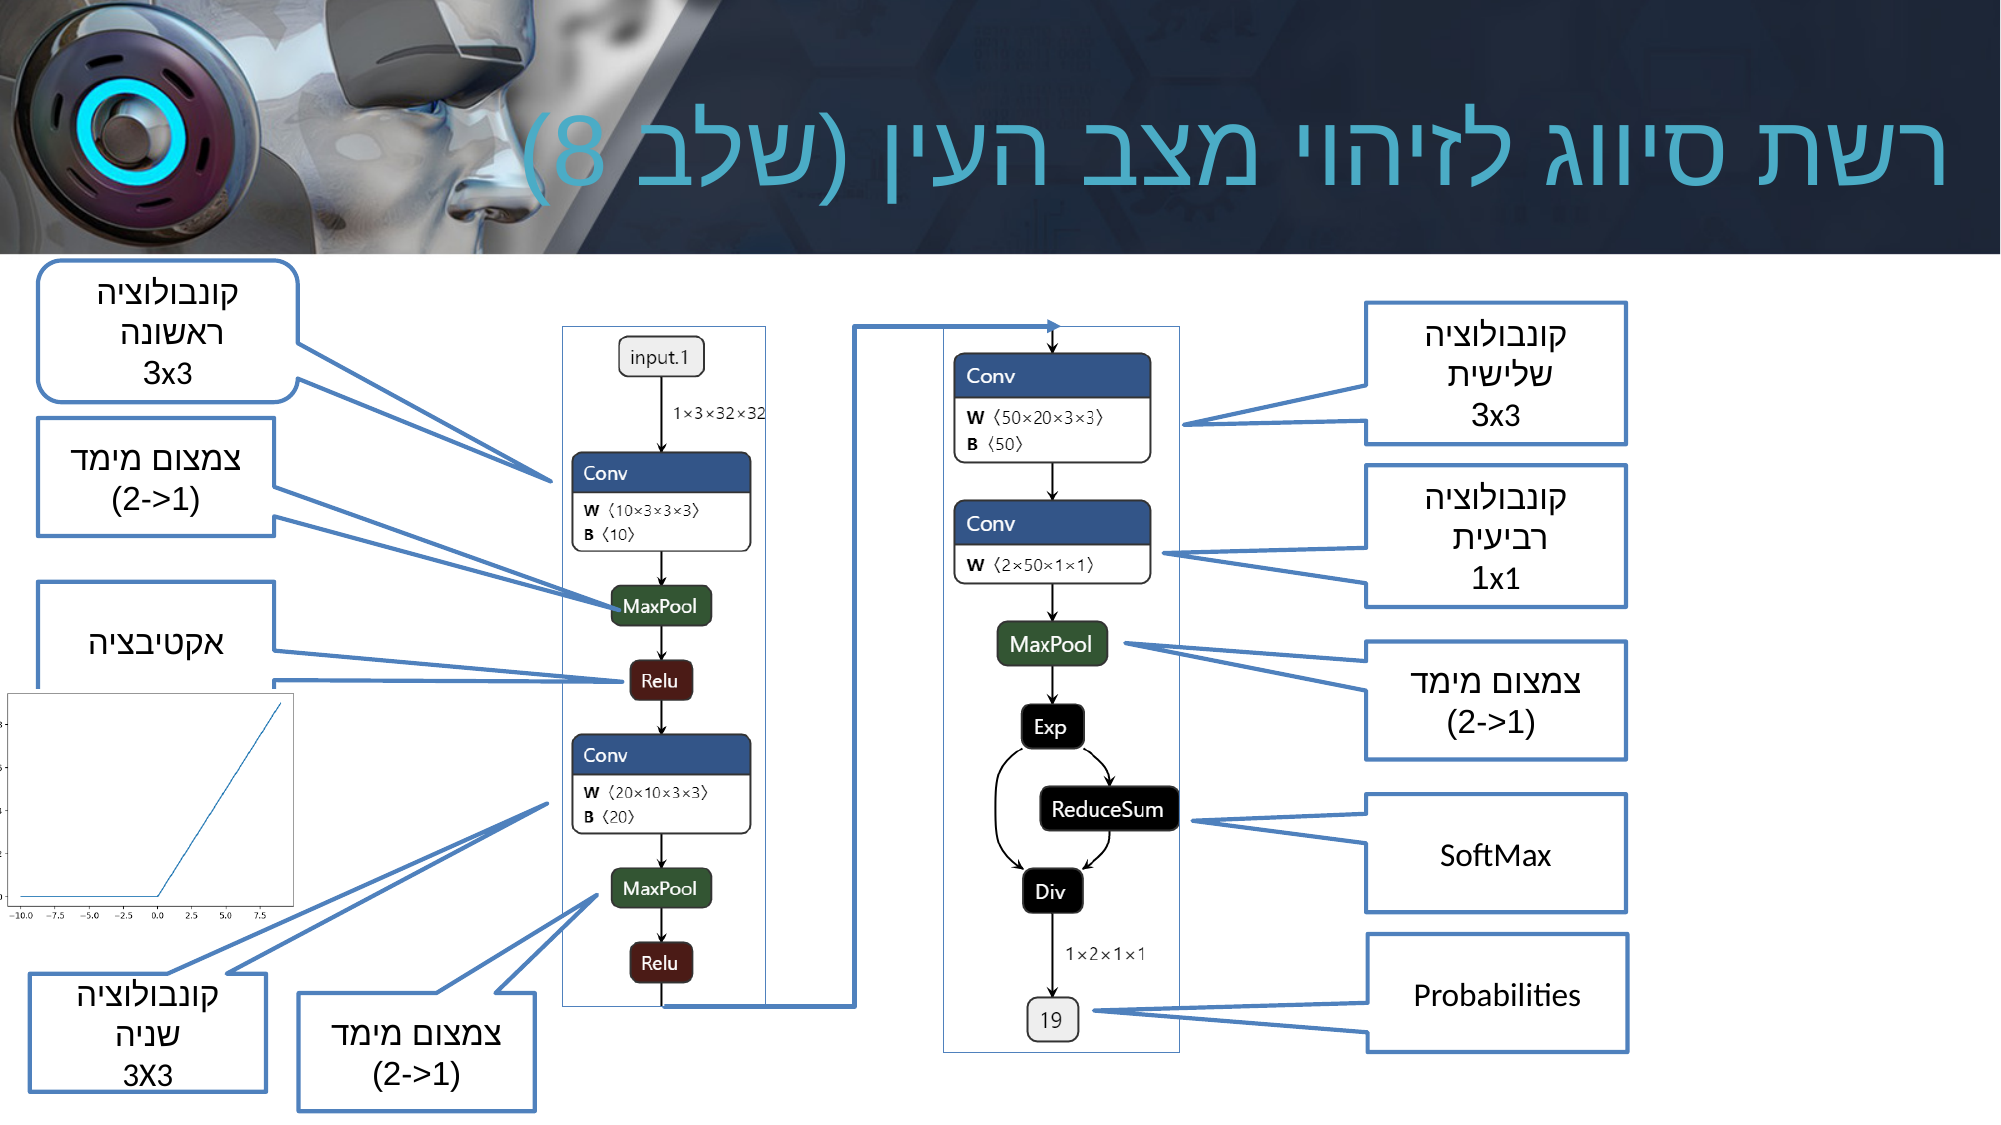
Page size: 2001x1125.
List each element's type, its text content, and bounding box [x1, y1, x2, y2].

text_box קונבולוציה שלישית 3x3 [1185, 300, 1629, 447]
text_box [562, 325, 1180, 1053]
text_box צמצום מימד (1<-2) [296, 916, 557, 1114]
picture [0, 0, 2001, 1125]
text_box צמצום מימד (1<-2) [35, 415, 557, 596]
text_box אקטיבציה [35, 579, 557, 688]
text_box צמצום מימד (1<-2) [1185, 639, 1629, 762]
text_box קונבולוציה שניה 3X3 [27, 801, 550, 1094]
text_box SoftMax [1190, 792, 1629, 915]
text_box קונבולוציה רביעית 1x1 [1185, 463, 1629, 610]
text_box Probabilities [1185, 931, 1630, 1055]
text_box קונבולוציה ראשונה 3x3 [35, 258, 553, 484]
title רשת סיווג לזיהוי מצב העין (שלב 8) [165, 61, 1969, 229]
